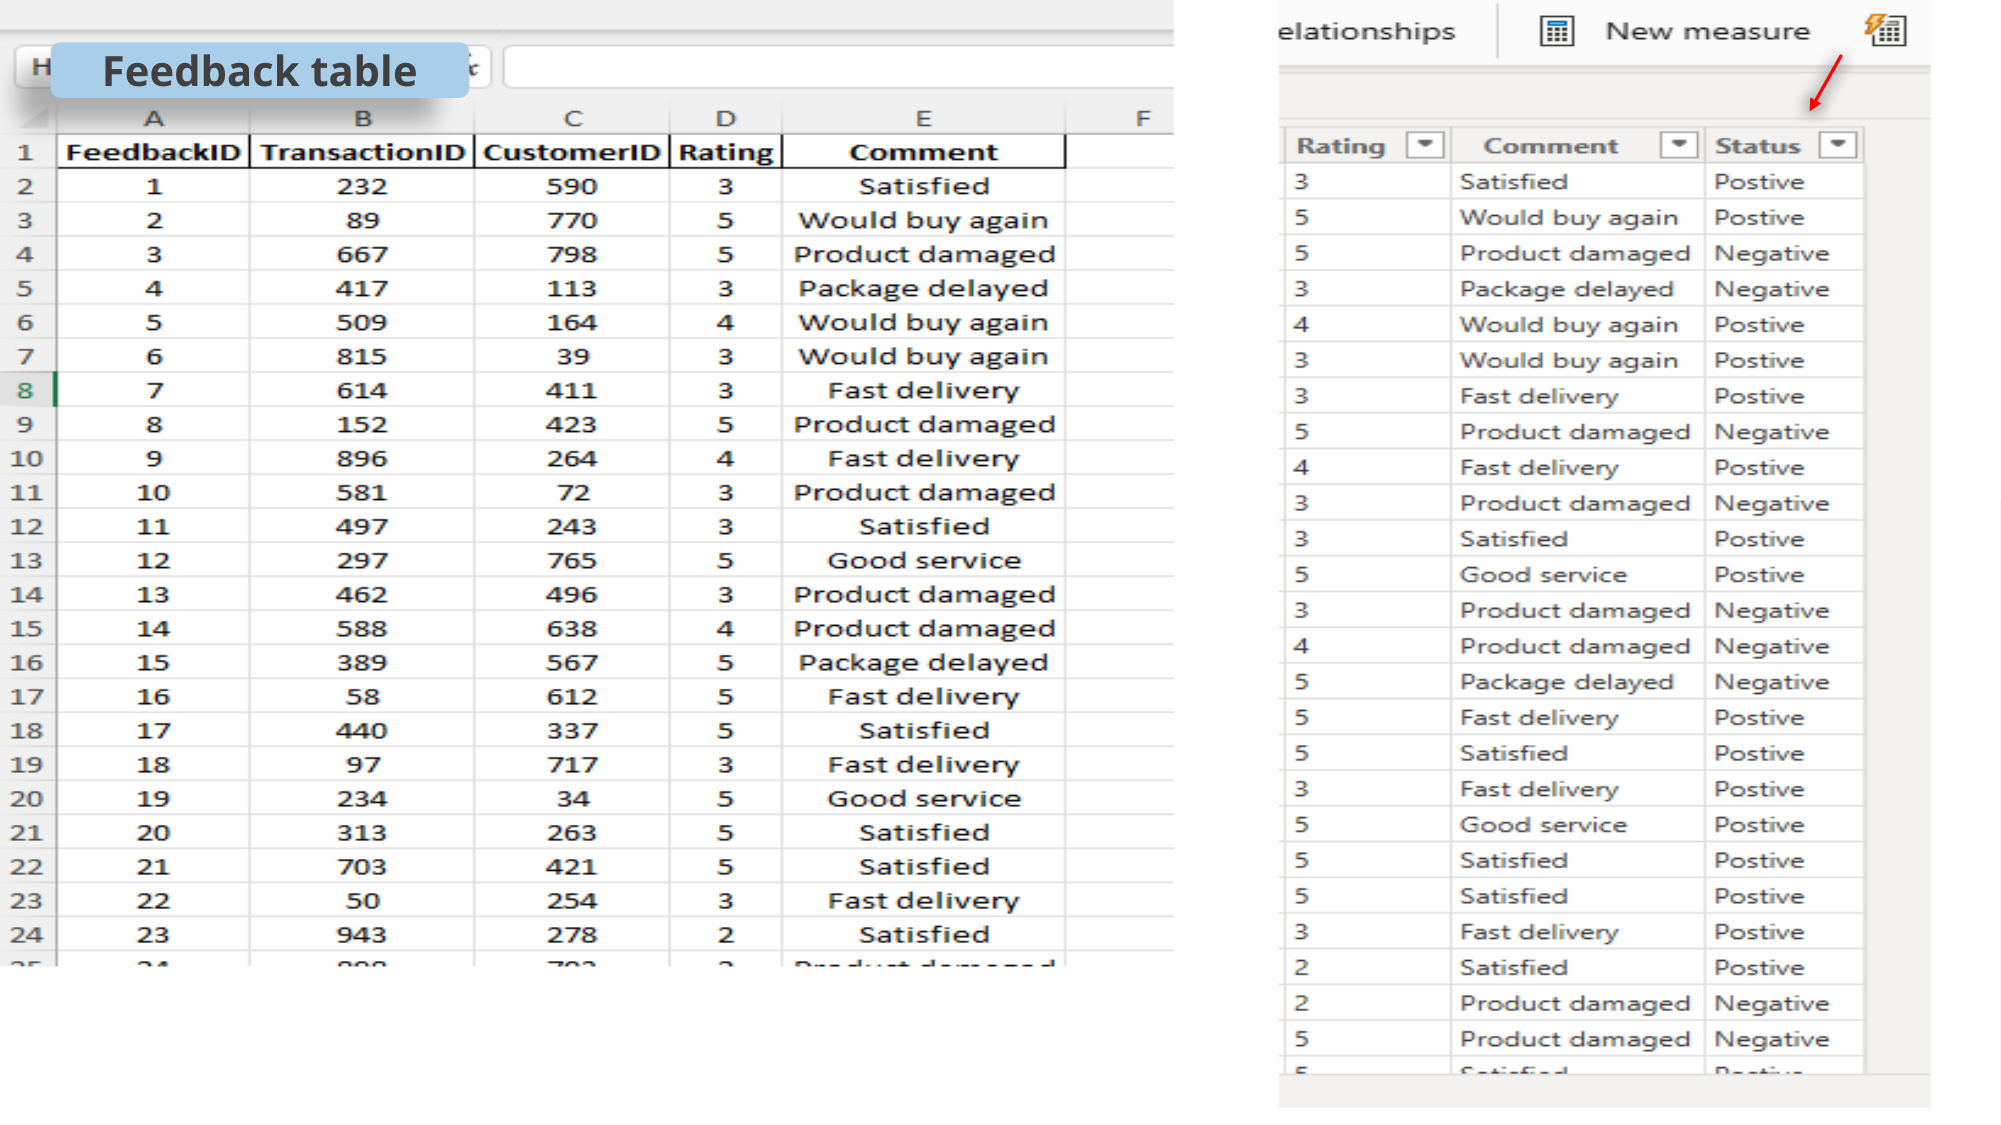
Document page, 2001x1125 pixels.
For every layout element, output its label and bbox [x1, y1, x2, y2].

text_box [1809, 55, 1842, 112]
picture [0, 0, 2000, 1125]
